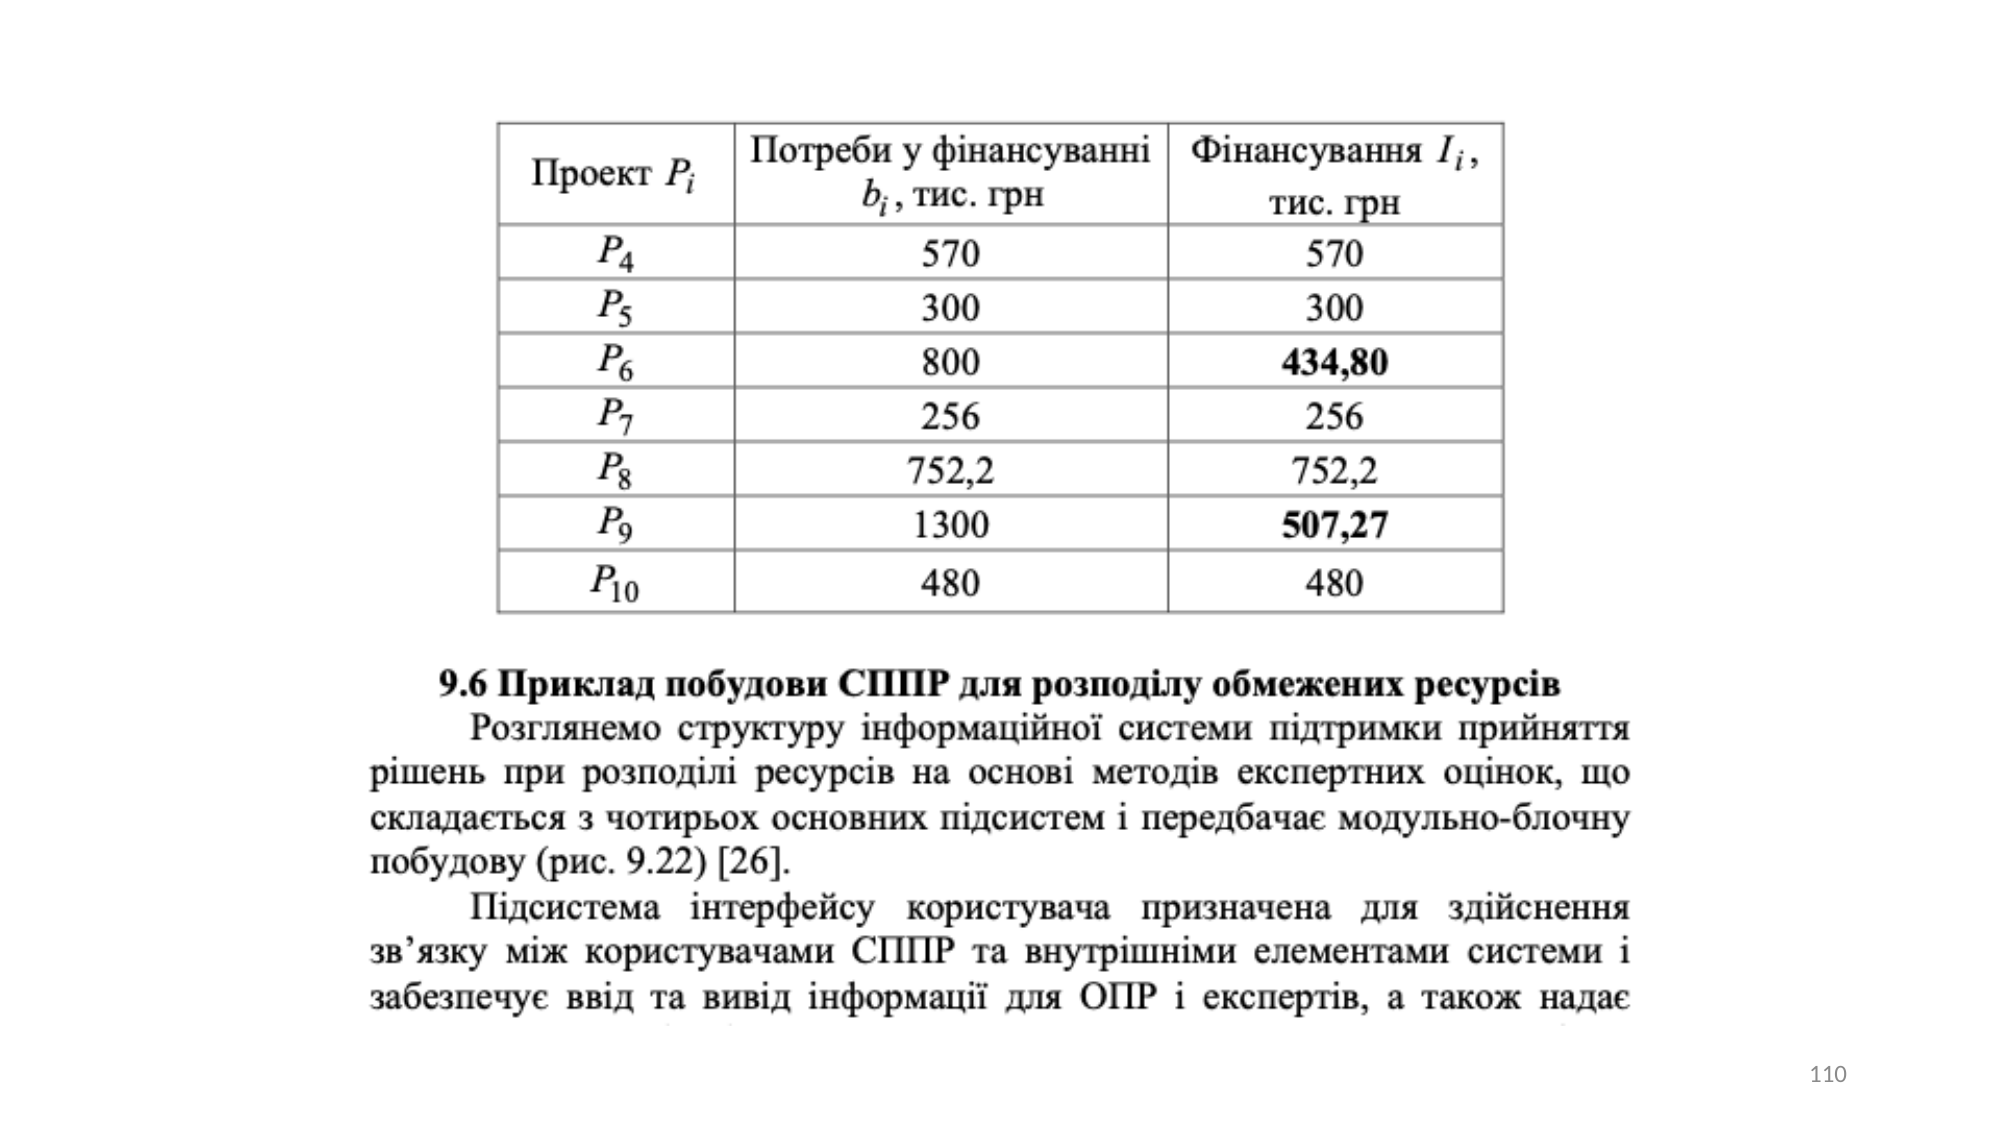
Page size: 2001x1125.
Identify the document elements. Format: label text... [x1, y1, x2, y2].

slide_number 110 [1412, 1042, 1863, 1103]
picture [355, 98, 1645, 1027]
